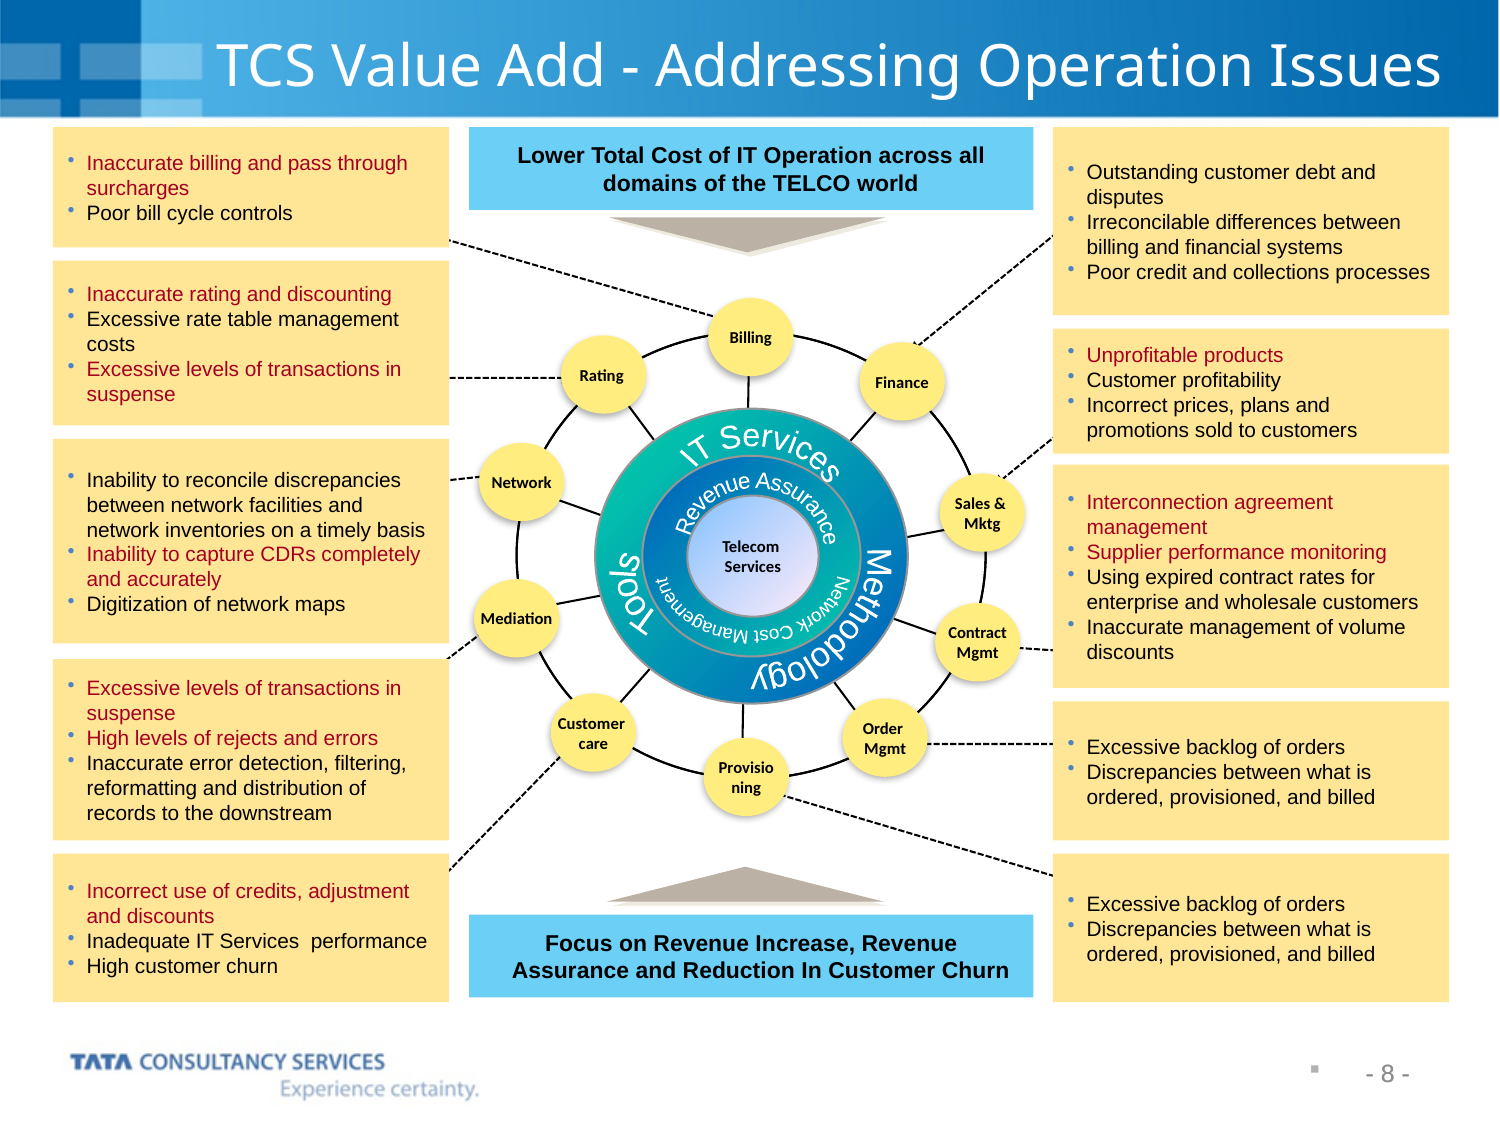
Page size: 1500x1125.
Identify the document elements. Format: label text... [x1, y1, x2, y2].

picture [0, 0, 1499, 1124]
text_box Lower Total Cost of IT Operation across all domains of the TELCO world [469, 127, 1034, 210]
text_box Focus on Revenue Increase, Revenue Assurance and Reduction In Customer Churn [469, 935, 1034, 998]
text_box Outstanding customer debt and disputes Irreconcilable differences between billing and financial systems Poor credit and collections processes [1052, 127, 1450, 316]
text_box Unprofitable products Customer profitability Incorrect prices, plans and promotions sold to customers [1188, 328, 1450, 454]
title TCS Value Add - Addressing Operation Issues [201, 26, 1500, 100]
text_box Inaccurate rating and discounting Excessive rate table management costs Excessive levels of transactions in suspense [52, 260, 305, 426]
text_box Excessive backlog of orders Discrepancies between what is ordered, provisioned, and billed [1052, 853, 1450, 1003]
text_box Incorrect use of credits, adjustment and discounts Inadequate IT Services performance High customer churn [52, 853, 450, 1003]
text_box Inaccurate billing and pass through surcharges Poor bill cycle controls [52, 127, 450, 248]
text_box Inability to reconcile discrepancies between network facilities and network inventories on a timely basis Inability to capture CDRs completely and accurately Digitization of network maps [52, 438, 305, 644]
text_box Interconnection agreement management Supplier performance monitoring Using expired contract rates for enterprise and wholesale customers Inaccurate management of volume discounts [1188, 464, 1450, 688]
slide_number - 8 - [1074, 1042, 1425, 1103]
text_box Excessive levels of transactions in suspense High levels of rejects and errors Inaccurate error detection, filtering, reformatting and distribution of records to the downstream [52, 659, 305, 841]
text_box Excessive backlog of orders Discrepancies between what is ordered, provisioned, and billed [1188, 701, 1450, 841]
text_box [310, 211, 1184, 927]
